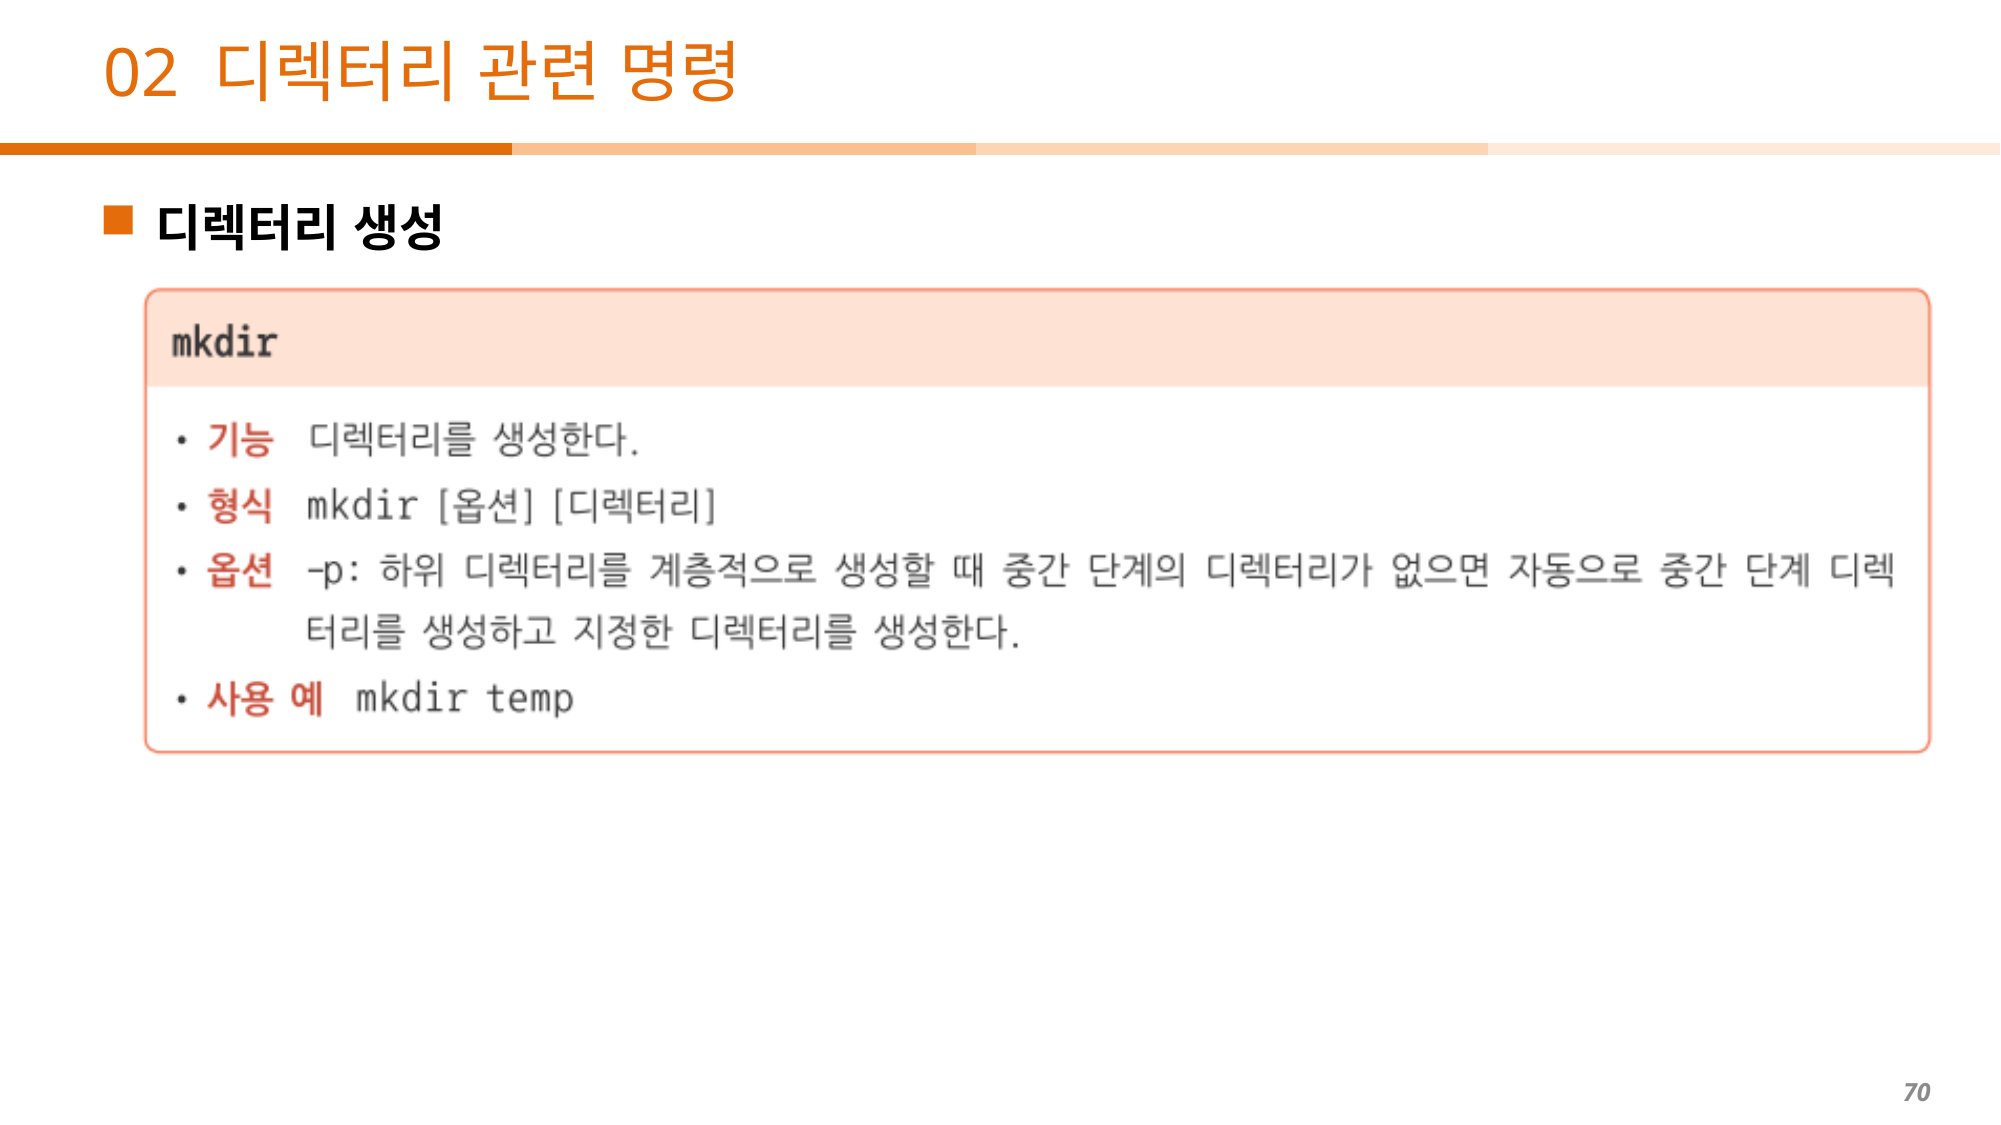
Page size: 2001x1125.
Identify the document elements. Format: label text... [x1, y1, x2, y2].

title 02 디렉터리 관련 명령 [88, 18, 1920, 122]
picture [137, 278, 1939, 764]
list 디렉터리 생성 [84, 176, 1083, 1083]
